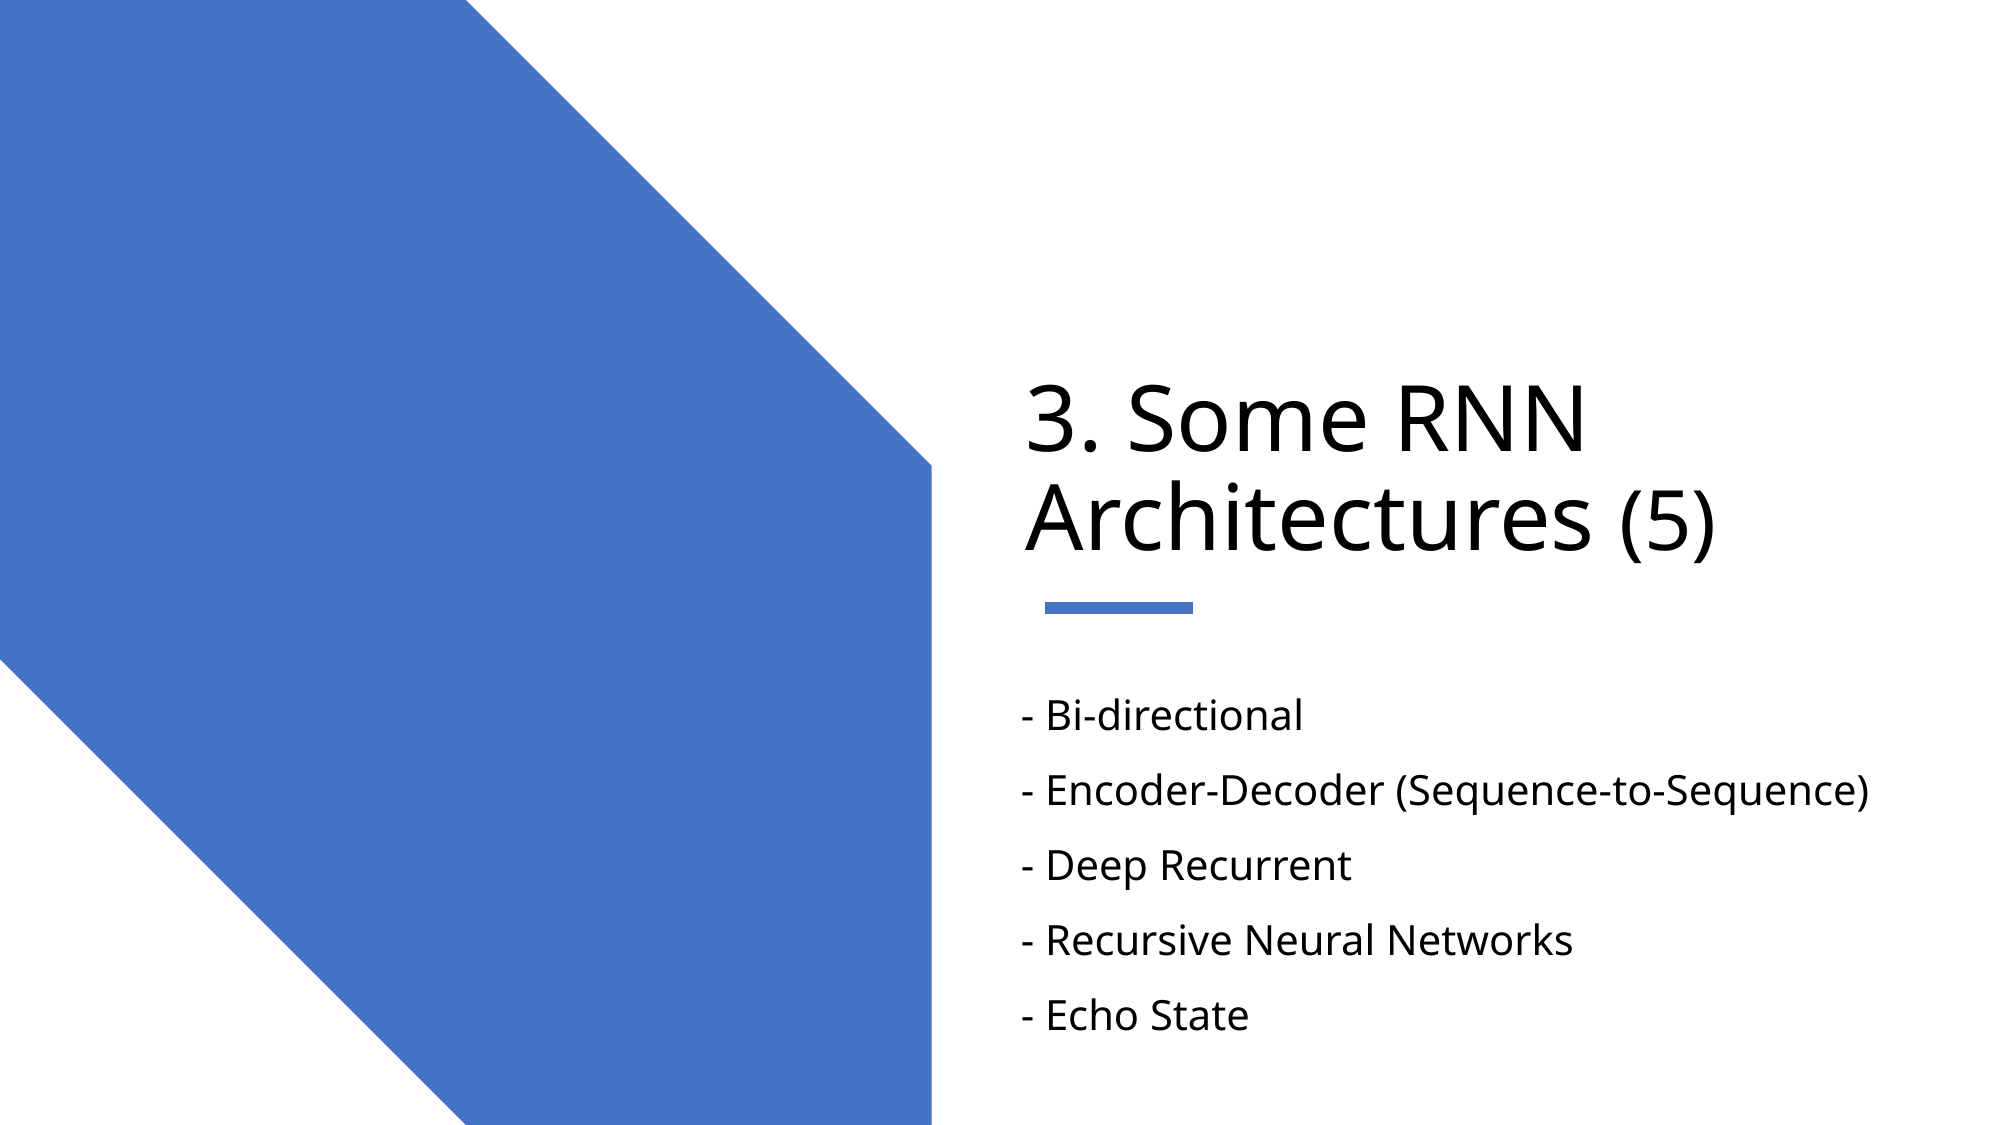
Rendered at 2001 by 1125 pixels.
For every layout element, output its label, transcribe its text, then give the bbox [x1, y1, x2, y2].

title 3. Some RNN Architectures (5) [1005, 326, 1792, 591]
subtitle - Bi-directional - Encoder-Decoder (Sequence-to-Sequence) - Deep Recurrent - Recursive Neural Networks - Echo State [1005, 649, 1907, 1043]
